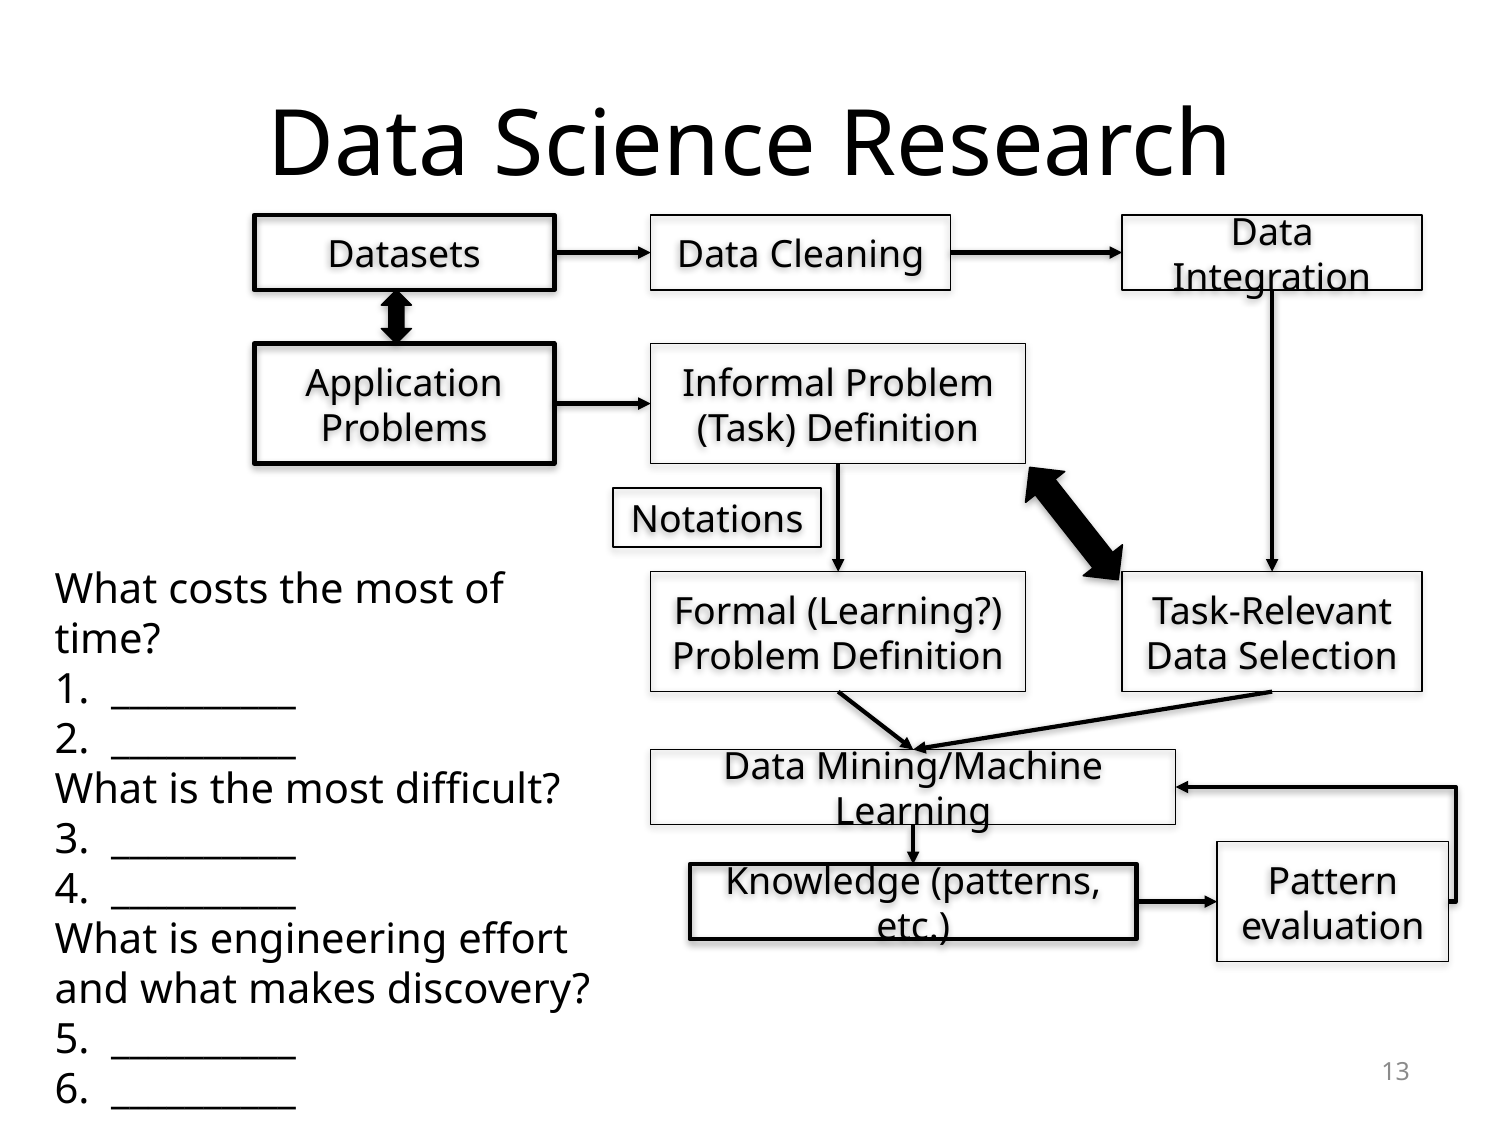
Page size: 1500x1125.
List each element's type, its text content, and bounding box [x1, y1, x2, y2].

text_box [1175, 786, 1449, 902]
slide_number 13 [1074, 1042, 1425, 1103]
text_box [912, 691, 1273, 750]
text_box Knowledge (patterns, etc.) [689, 863, 1137, 940]
text_box Application Problems [253, 343, 555, 464]
text_box [1024, 466, 1124, 581]
text_box Task-Relevant Data Selection [1121, 571, 1423, 692]
text_box Notations [612, 487, 822, 548]
text_box Data Integration [1121, 214, 1423, 291]
title Data Science Research [75, 45, 1425, 233]
text_box Datasets [253, 214, 555, 291]
text_box Data Mining/Machine Learning [650, 749, 1176, 825]
text_box [380, 289, 413, 345]
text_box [837, 691, 911, 750]
text_box Informal Problem (Task) Definition [650, 343, 1026, 464]
text_box Formal (Learning?) Problem Definition [650, 571, 1026, 692]
text_box Pattern evaluation [1216, 910, 1449, 962]
text_box Data Cleaning [650, 214, 951, 291]
text_box What costs the most of time? __________ __________ What is the most difficult? __________ __________ What is engineering effort and what makes discovery? __________ __________ [39, 554, 607, 1120]
